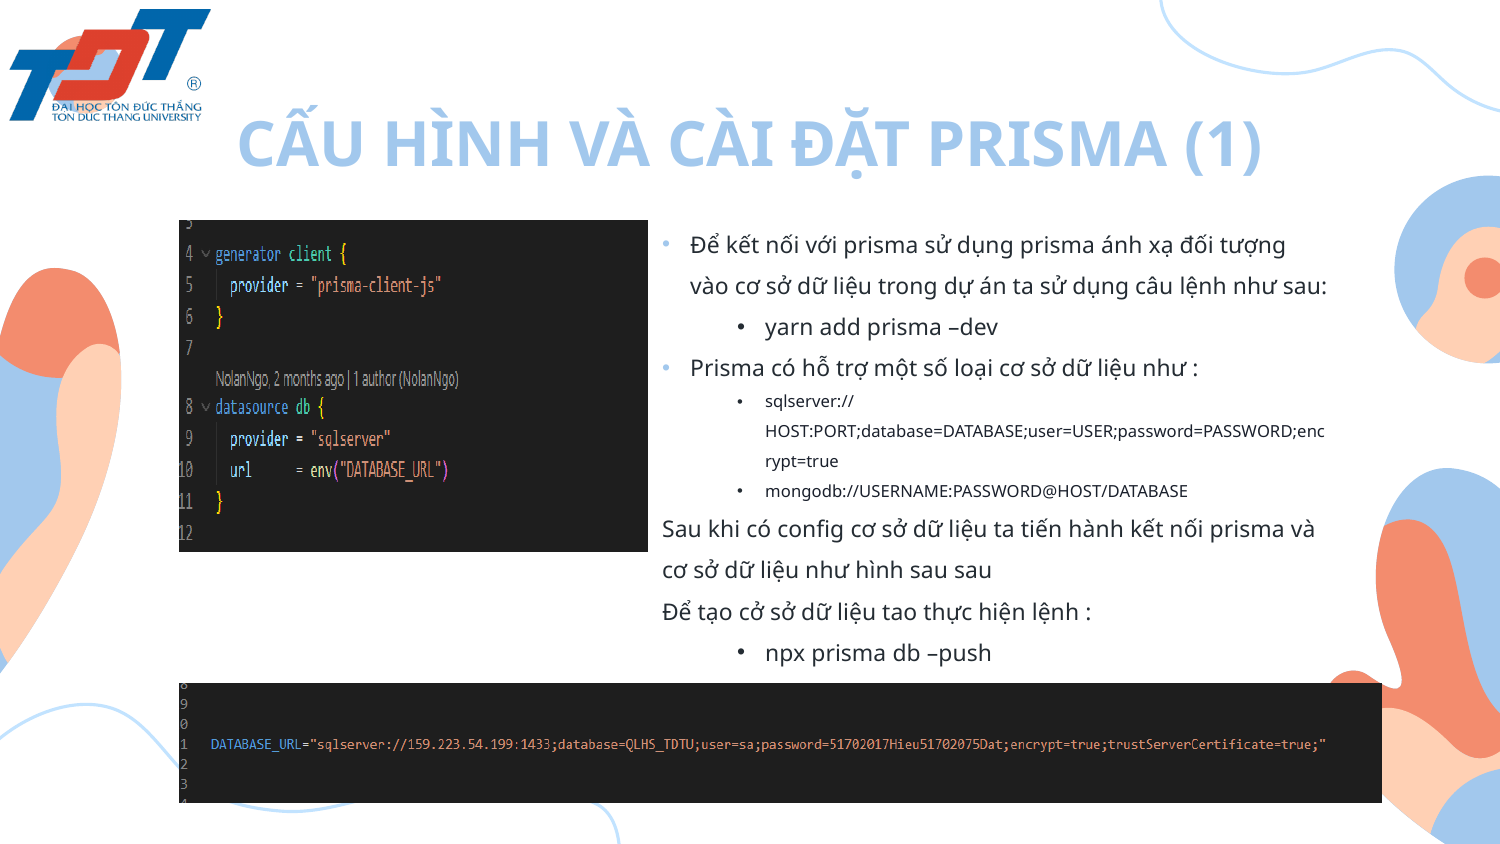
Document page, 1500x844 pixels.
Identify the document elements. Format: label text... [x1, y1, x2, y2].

picture [179, 219, 648, 553]
title CẤU HÌNH VÀ CÀI ĐẶT PRISMA (1) [118, 88, 1382, 193]
table_cell [1383, 684, 1387, 707]
picture [179, 682, 1383, 803]
subtitle Để kết nối với prisma sử dụng prisma ánh xạ đối tượng vào cơ sở dữ liệu trong dự án ta sử dụng câu lệnh như sau: yarn add prisma –dev Prisma có hỗ trợ một số loại cơ sở dữ liệu như : sqlserver://HOST:PORT;database=DATABASE;user=USER;password=PASSWORD;encrypt=true mongodb://USERNAME:PASSWORD@HOST/DATABASE Sau khi có config cơ sở dữ liệu ta tiến hành kết nối prisma và cơ sở dữ liệu như hình sau sau Để tạo cở sở dữ liệu tao thực hiện lệnh : npx prisma db –push npx prisma migrate -dev [647, 201, 1345, 681]
picture [9, 9, 211, 121]
